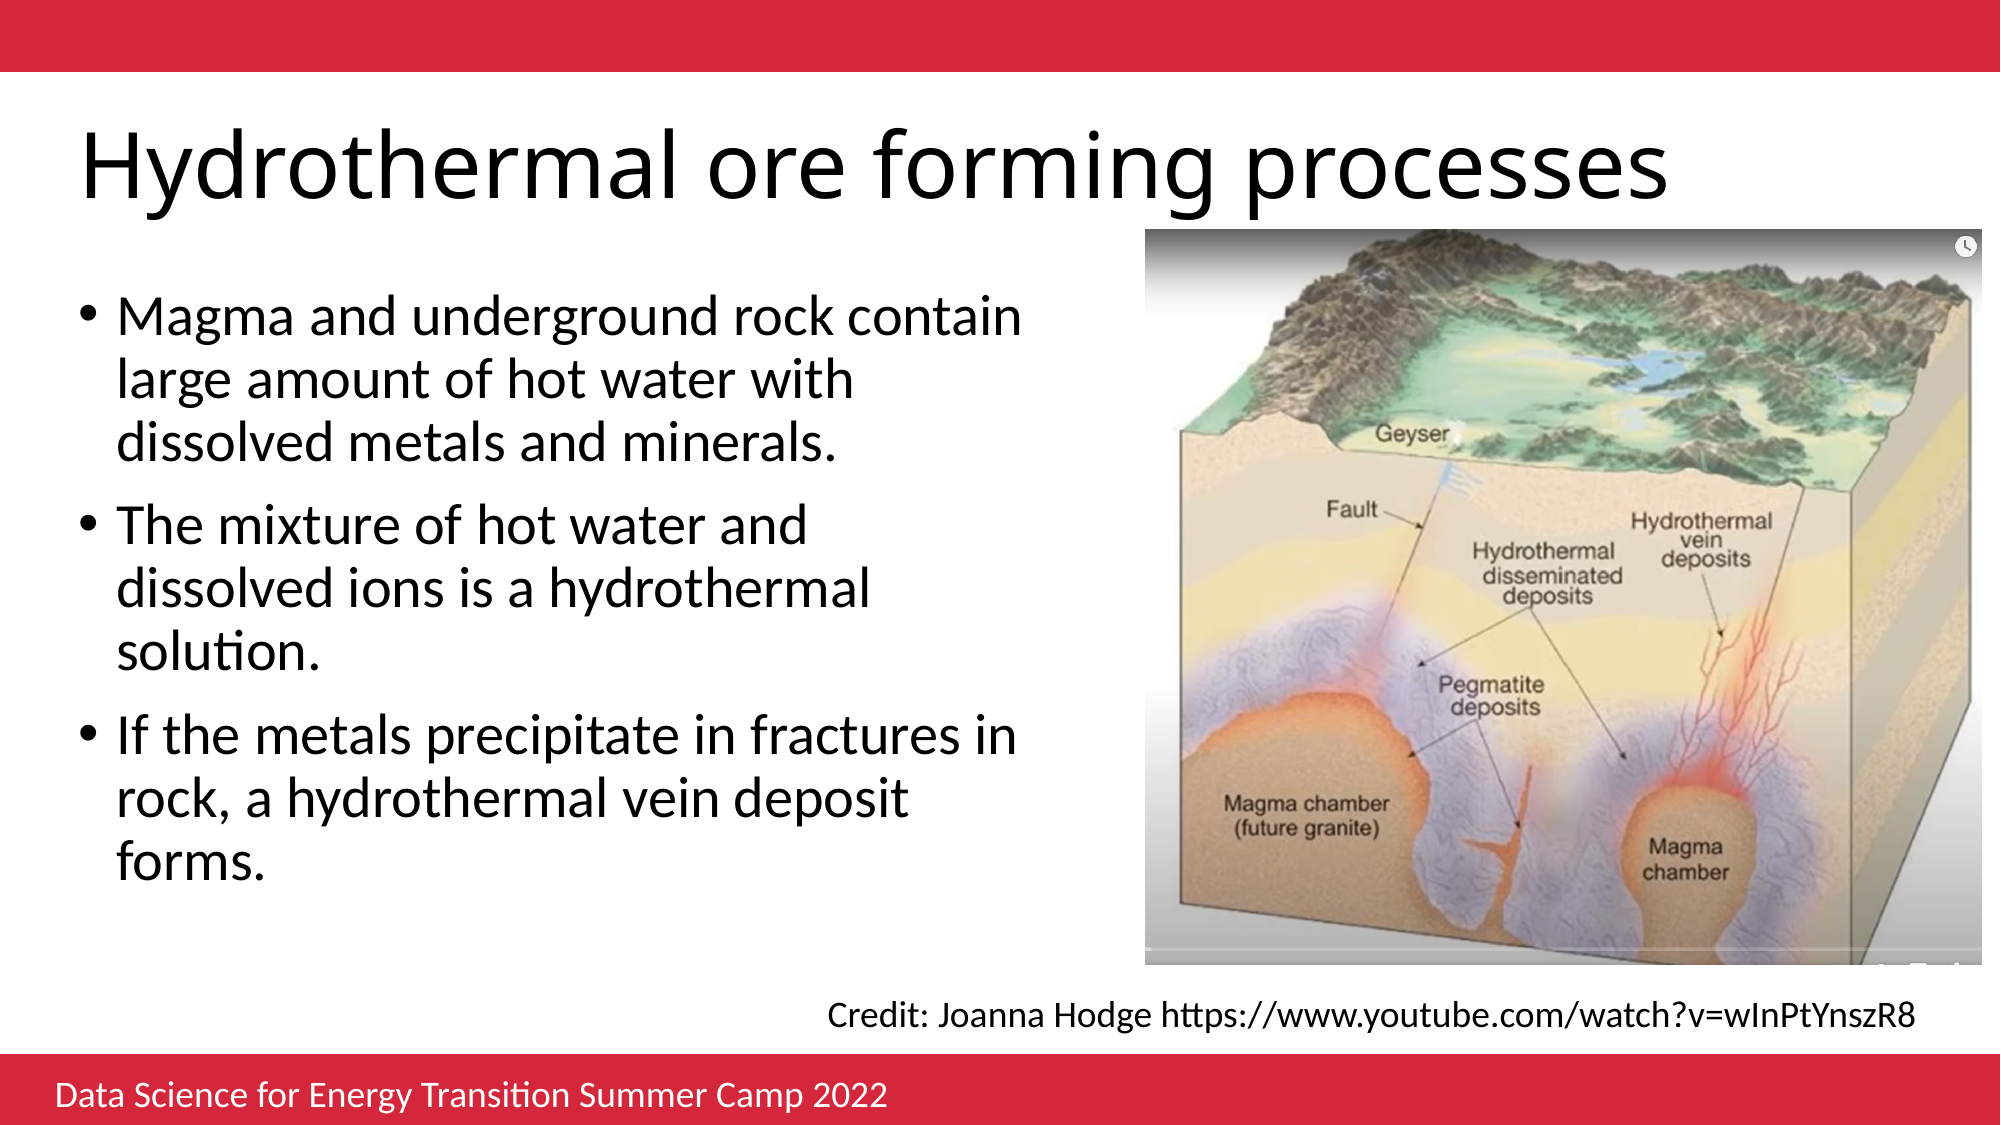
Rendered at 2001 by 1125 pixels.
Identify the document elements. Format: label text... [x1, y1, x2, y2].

list Magma and underground rock contain large amount of hot water with dissolved metals and minerals. The mixture of hot water and dissolved ions is a hydrothermal solution. If the metals precipitate in fractures in rock, a hydrothermal vein deposit forms. [63, 277, 1053, 992]
text_box Credit: Joanna Hodge https://www.youtube.com/watch?v=wInPtYnszR8 [813, 982, 1953, 1043]
title Hydrothermal ore forming processes [63, 59, 1863, 278]
picture [1145, 229, 1982, 965]
